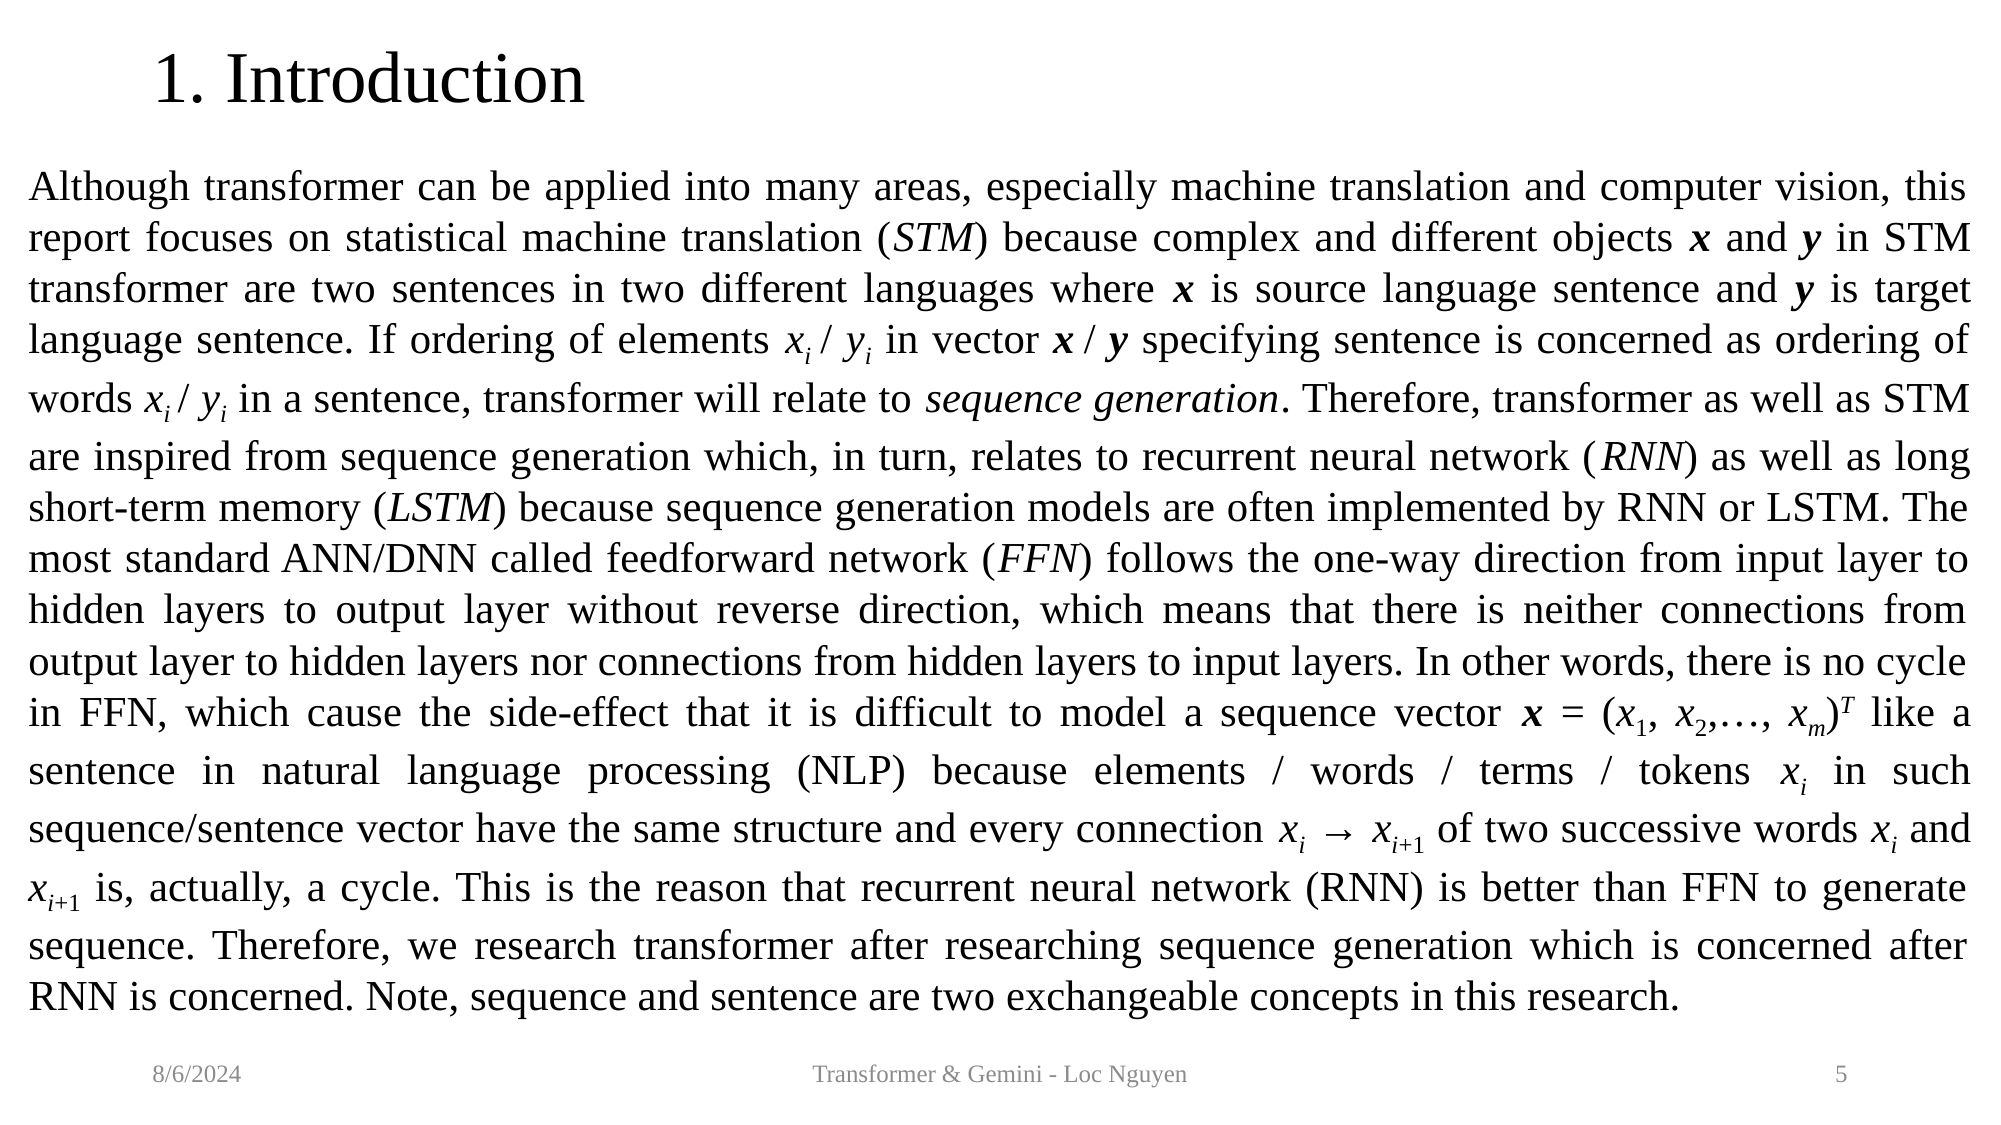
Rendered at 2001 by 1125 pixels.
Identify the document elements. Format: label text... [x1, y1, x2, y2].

title 1. Introduction [137, 19, 1863, 128]
slide_number 5 [1412, 1042, 1863, 1103]
list Although transformer can be applied into many areas, especially machine translation and computer vision, this report focuses on statistical machine translation (STM) because complex and different objects x and y in STM transformer are two sentences in two different languages where x is source language sentence and y is target language sentence. If ordering of elements xi / yi in vector x / y specifying sentence is concerned as ordering of words xi / yi in a sentence, transformer will relate to sequence generation. Therefore, transformer as well as STM are inspired from sequence generation which, in turn, relates to recurrent neural network (RNN) as well as long short-term memory (LSTM) because sequence generation models are often implemented by RNN or LSTM. The most standard ANN/DNN called feedforward network (FFN) follows the one-way direction from input layer to hidden layers to output layer without reverse direction, which means that there is neither connections from output layer to hidden layers nor connections from hidden layers to input layers. In other words, there is no cycle in FFN, which cause the side-effect that it is difficult to model a sequence vector x = (x1, x2,…, xm)T like a sentence in natural language processing (NLP) because elements / words / terms / tokens xi in such sequence/sentence vector have the same structure and every connection xi → xi+1 of two successive words xi and xi+1 is, actually, a cycle. This is the reason that recurrent neural network (RNN) is better than FFN to generate sequence. Therefore, we research transformer after researching sequence generation which is concerned after RNN is concerned. Note, sequence and sentence are two exchangeable concepts in this research. [13, 149, 1987, 1000]
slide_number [137, 1042, 588, 1103]
footer Transformer & Gemini - Loc Nguyen [662, 1042, 1338, 1103]
